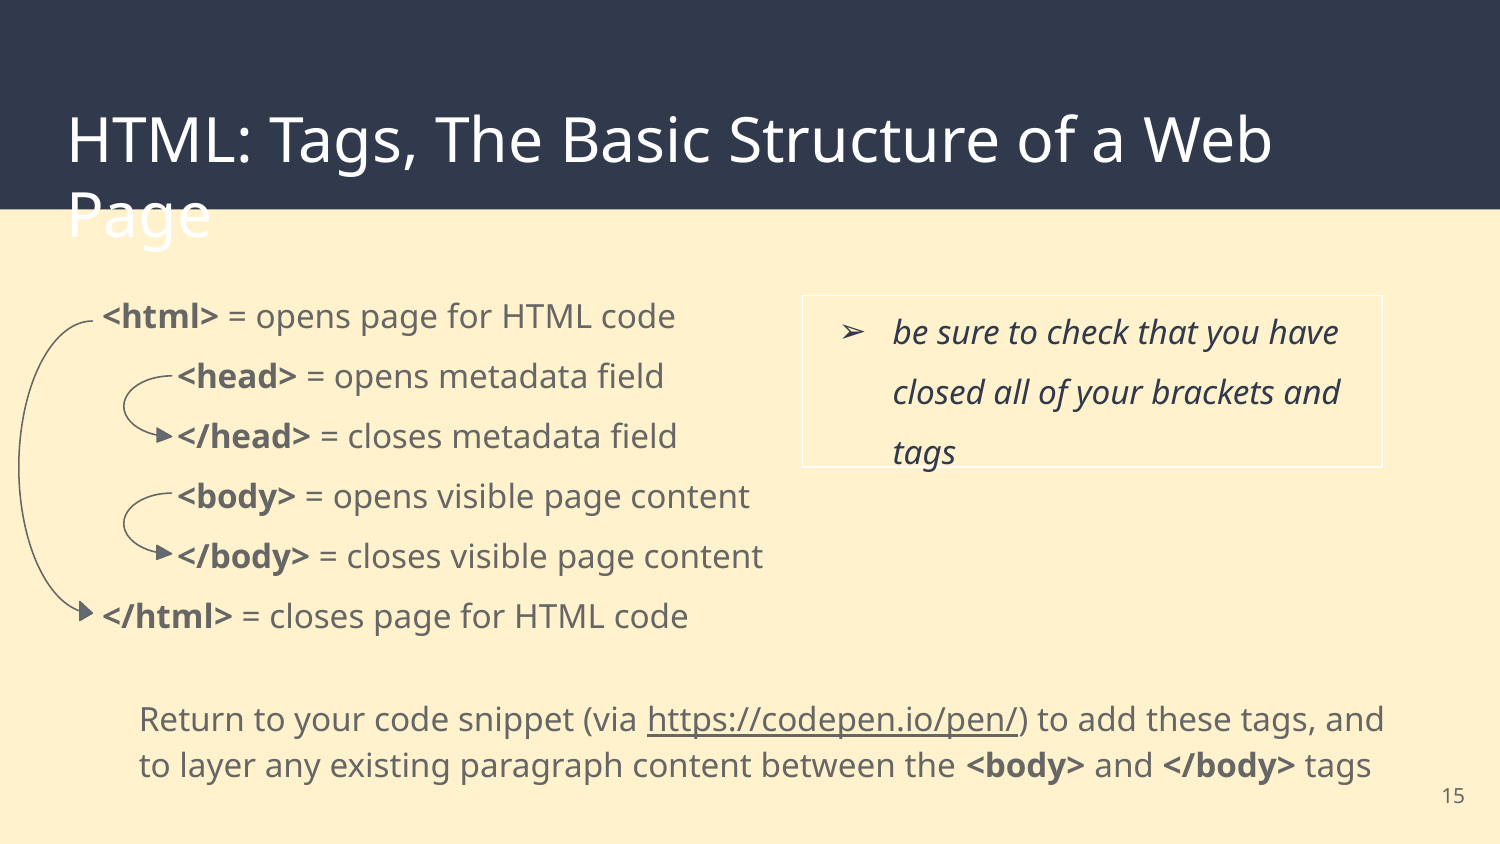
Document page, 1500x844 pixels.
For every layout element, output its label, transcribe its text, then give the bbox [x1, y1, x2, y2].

text_box [123, 493, 172, 560]
title HTML: Tags, The Basic Structure of a Web Page [51, 84, 1449, 188]
slide_number ‹#› [1389, 764, 1480, 830]
text_box [18, 320, 93, 621]
text_box be sure to check that you have closed all of your brackets and tags [802, 295, 1383, 467]
text_box [123, 375, 172, 443]
text_box Return to your code snippet (via https://codepen.io/pen/) to add these tags, and to layer any existing paragraph content between the <body> and </body> tags [123, 690, 1406, 787]
list <html> = opens page for HTML code <head> = opens metadata field </head> = closes metadata field <body> = opens visible page content </body> = closes visible page content </html> = closes page for HTML code [11, 215, 1500, 686]
